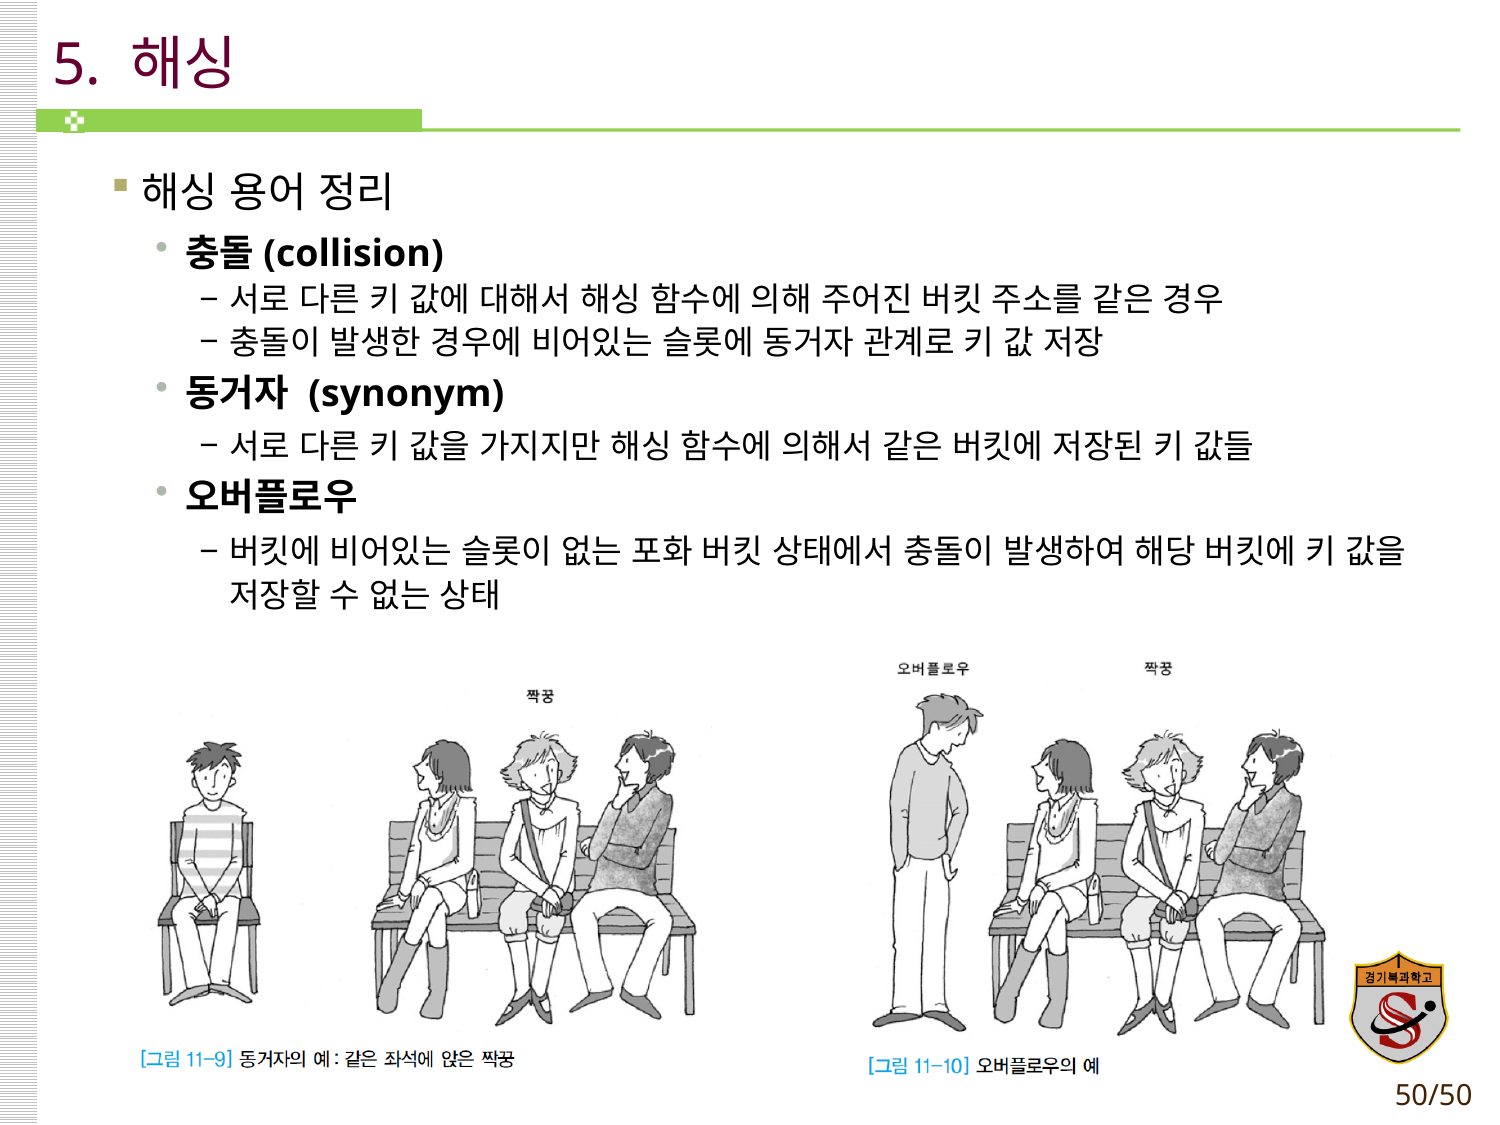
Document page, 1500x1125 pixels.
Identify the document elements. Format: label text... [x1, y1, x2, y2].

title 5. 해싱 [37, 13, 1278, 109]
picture [128, 679, 715, 1080]
picture [65, 111, 84, 131]
picture [855, 644, 1339, 1091]
list 해싱 용어 정리 충돌(collision) 서로 다른 키 값에 대해서 해싱 함수에 의해 주어진 버킷 주소를 같은 경우 충돌이 발생한 경우에 비어있는 슬롯에 동거자 관계로 키 값 저장 동거자 (synonym) 서로 다른 키 값을 가지지만 해싱 함수에 의해서 같은 버킷에 저장된 키 값들 오버플로우 버킷에 비어있는 슬롯이 없는 포화 버킷 상태에서 충돌이 발생하여 해당 버킷에 키 값을 저장할 수 없는 상태 [37, 152, 1463, 1091]
